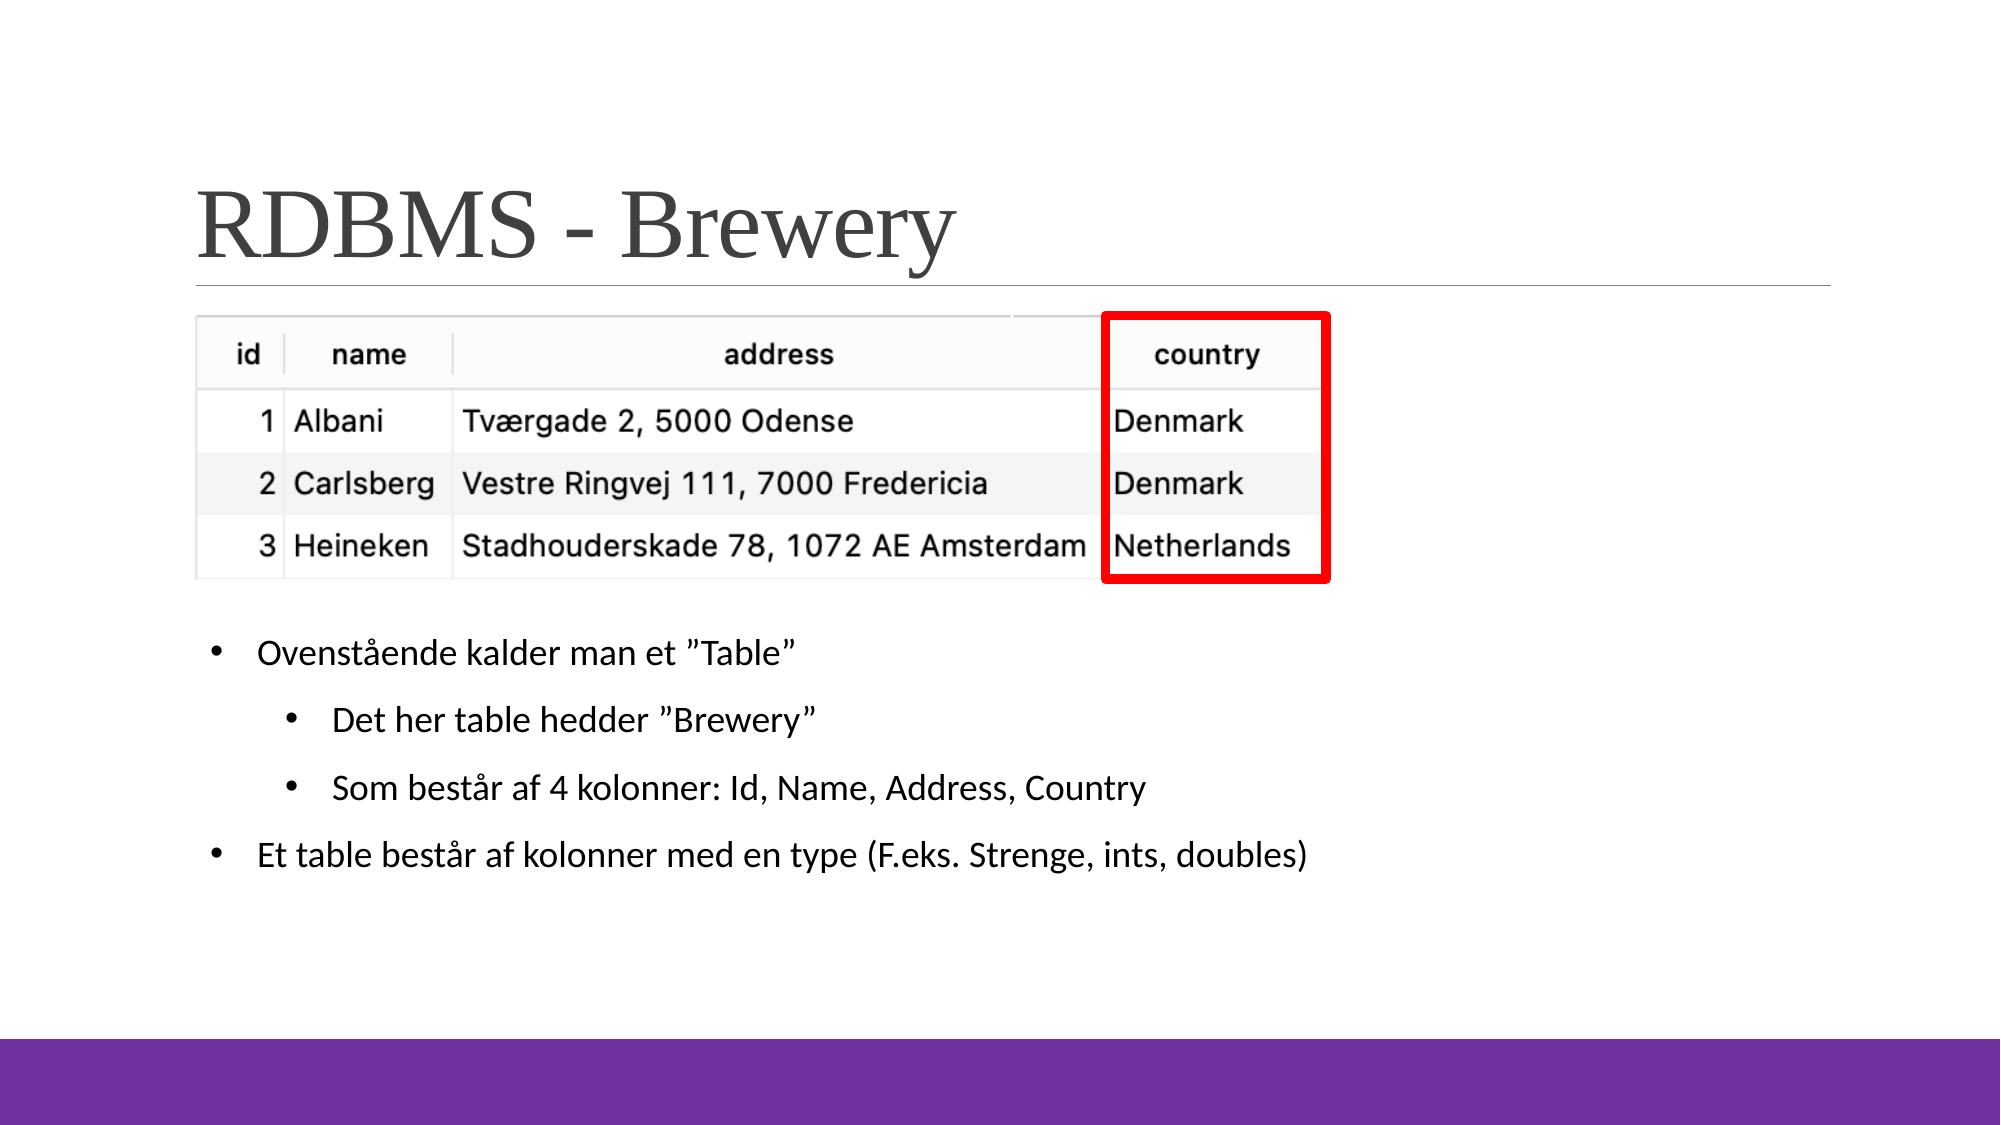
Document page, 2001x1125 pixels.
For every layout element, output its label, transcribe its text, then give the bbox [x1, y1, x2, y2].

picture [194, 314, 1327, 580]
text_box Ovenstående kalder man et ”Table” Det her table hedder ”Brewery” Som består af 4 kolonner: Id, Name, Address, Country Et table består af kolonner med en type (F.eks. Strenge, ints, doubles) [195, 597, 1871, 883]
title RDBMS - Brewery [180, 47, 1830, 285]
